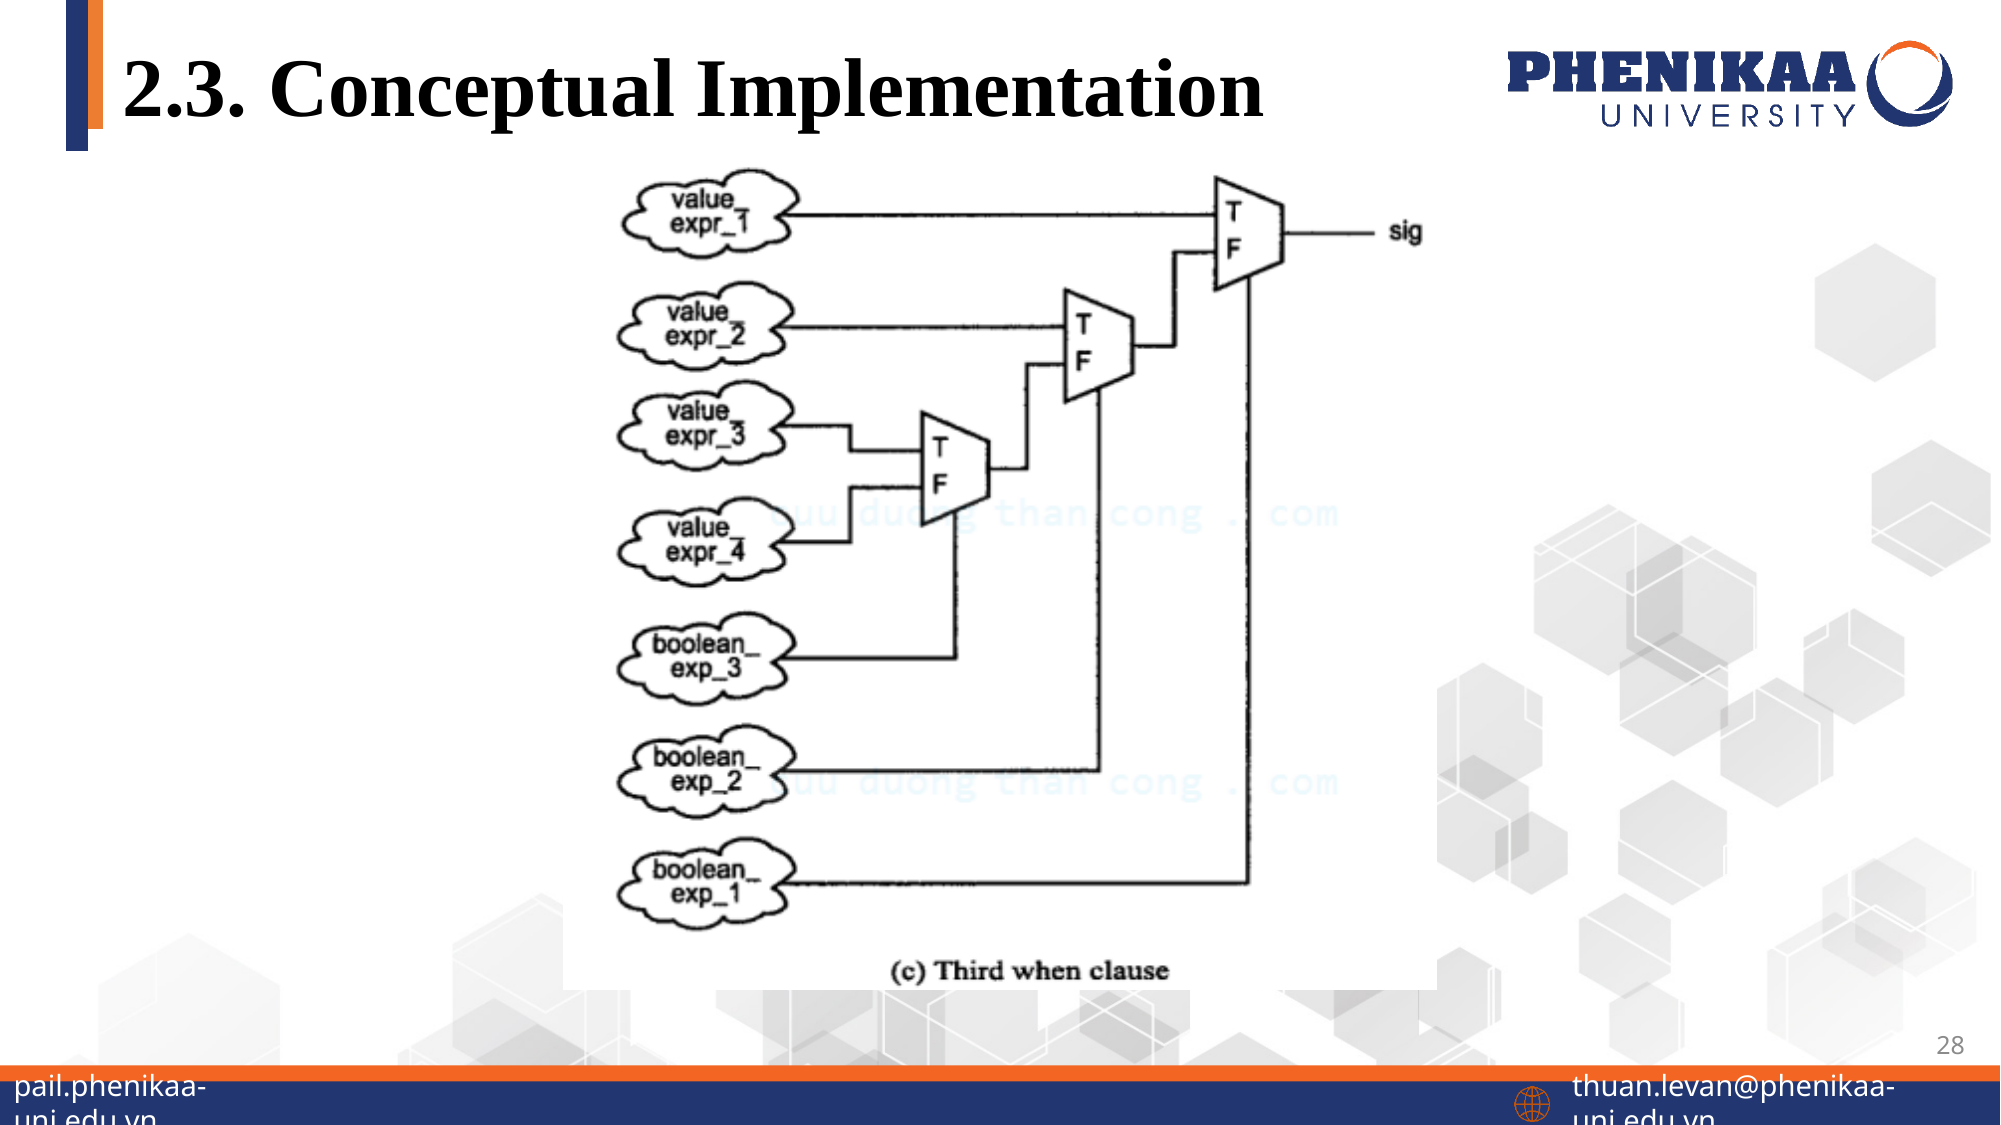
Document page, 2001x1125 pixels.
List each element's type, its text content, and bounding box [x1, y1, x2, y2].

slide_number 28 [1529, 1016, 1980, 1077]
picture [0, 0, 2000, 1065]
title 2.3. Conceptual Implementation [107, 37, 1948, 128]
